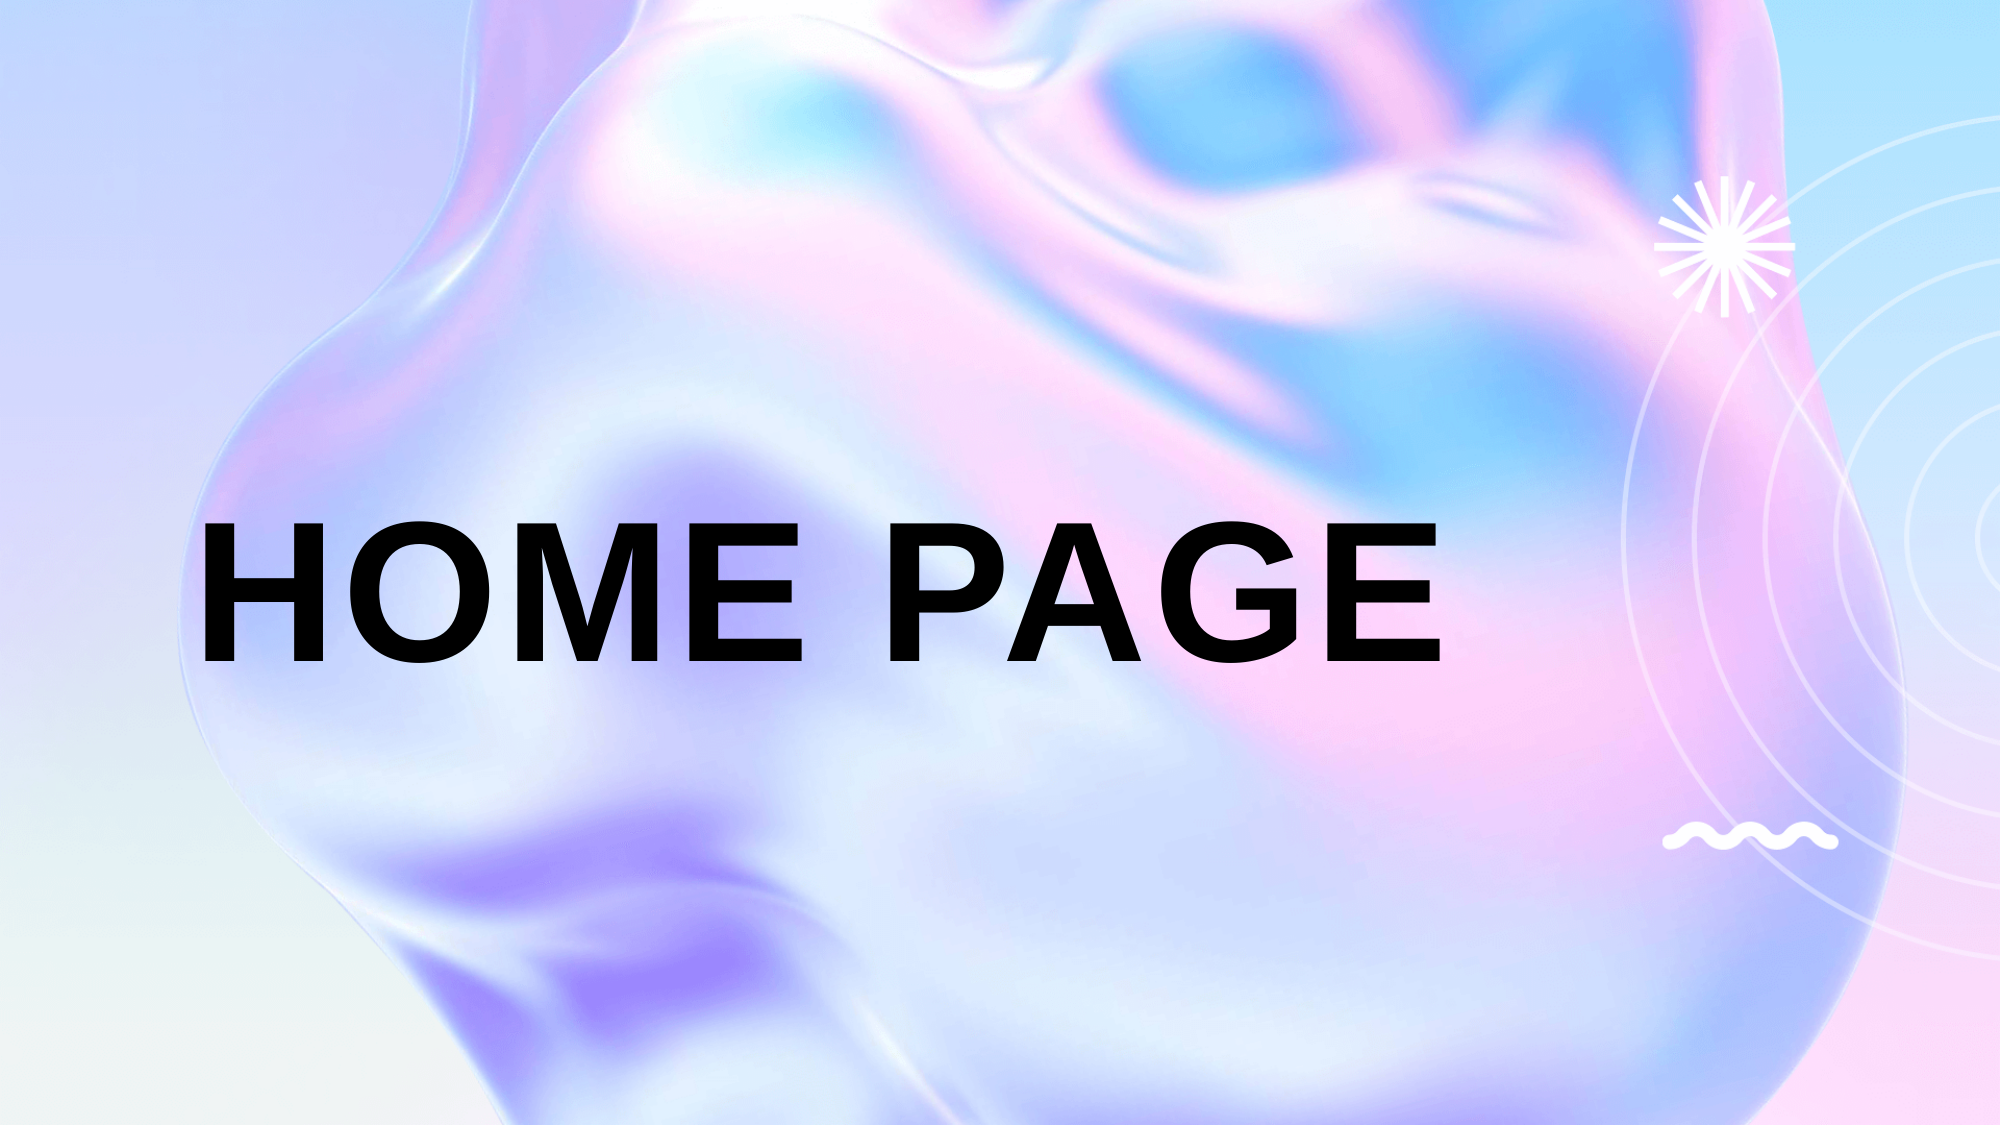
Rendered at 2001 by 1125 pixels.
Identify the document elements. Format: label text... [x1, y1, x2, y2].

picture [0, 0, 2000, 1125]
title Home page [176, 481, 1824, 874]
